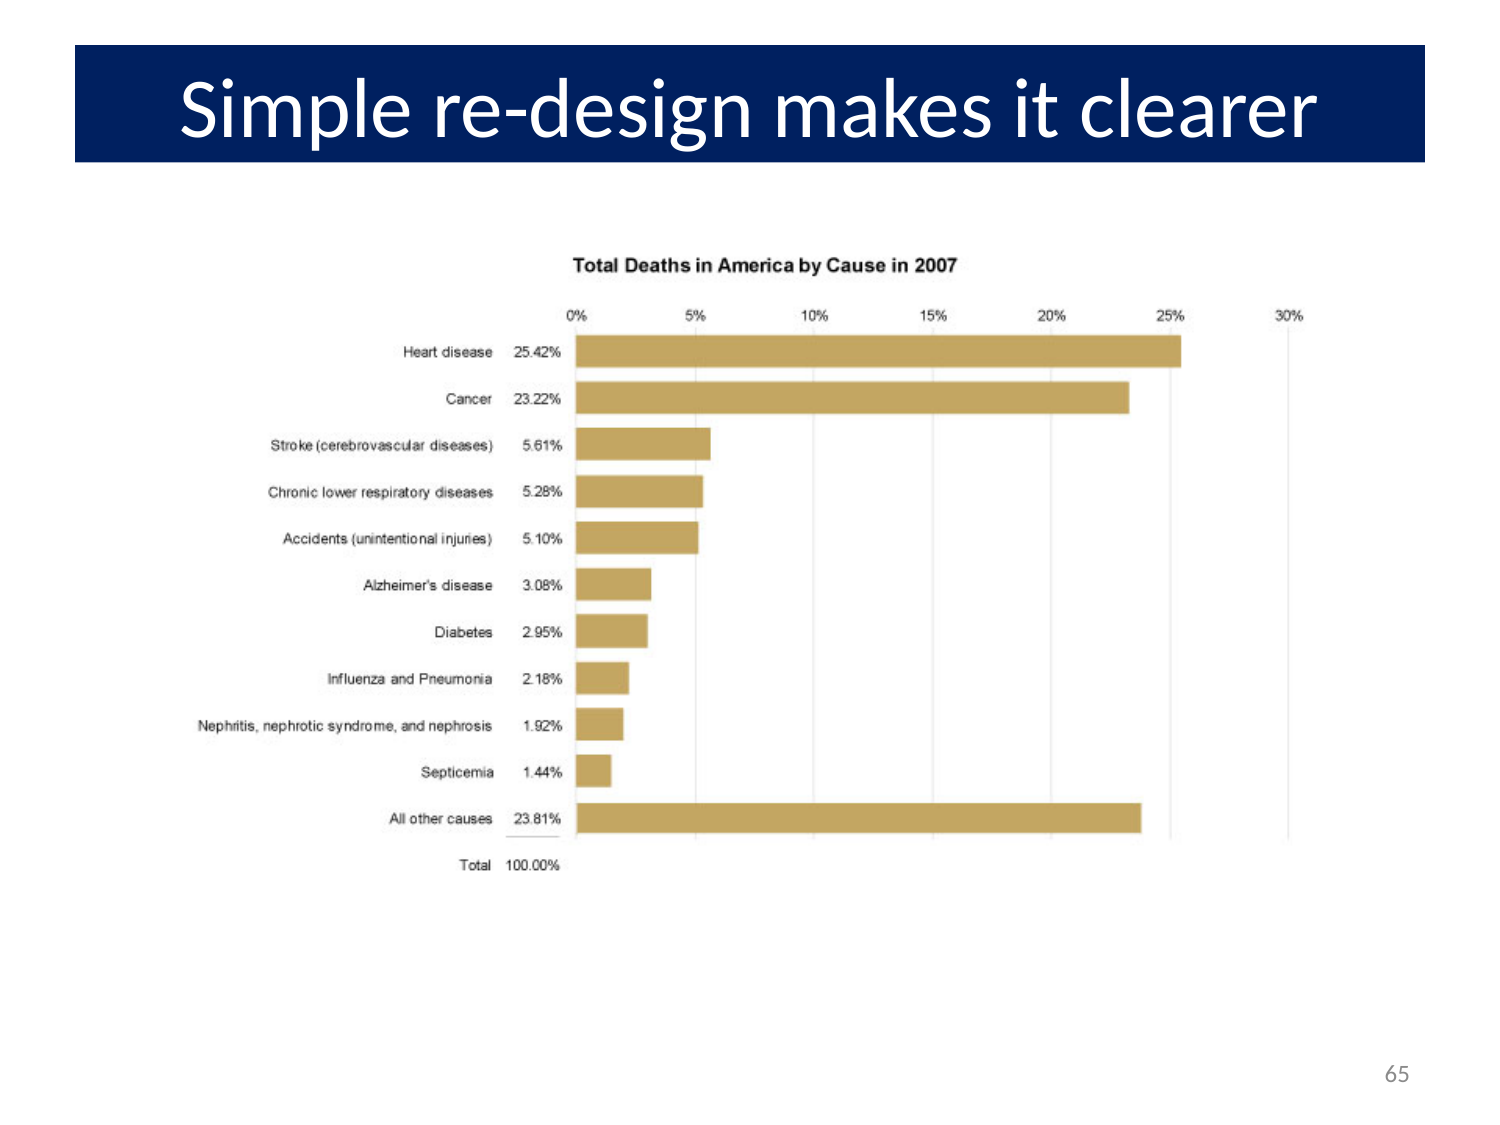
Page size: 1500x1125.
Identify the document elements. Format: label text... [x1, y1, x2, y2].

picture [180, 244, 1319, 880]
slide_number 65 [1074, 1042, 1425, 1103]
title Simple re-design makes it clearer [75, 45, 1425, 163]
